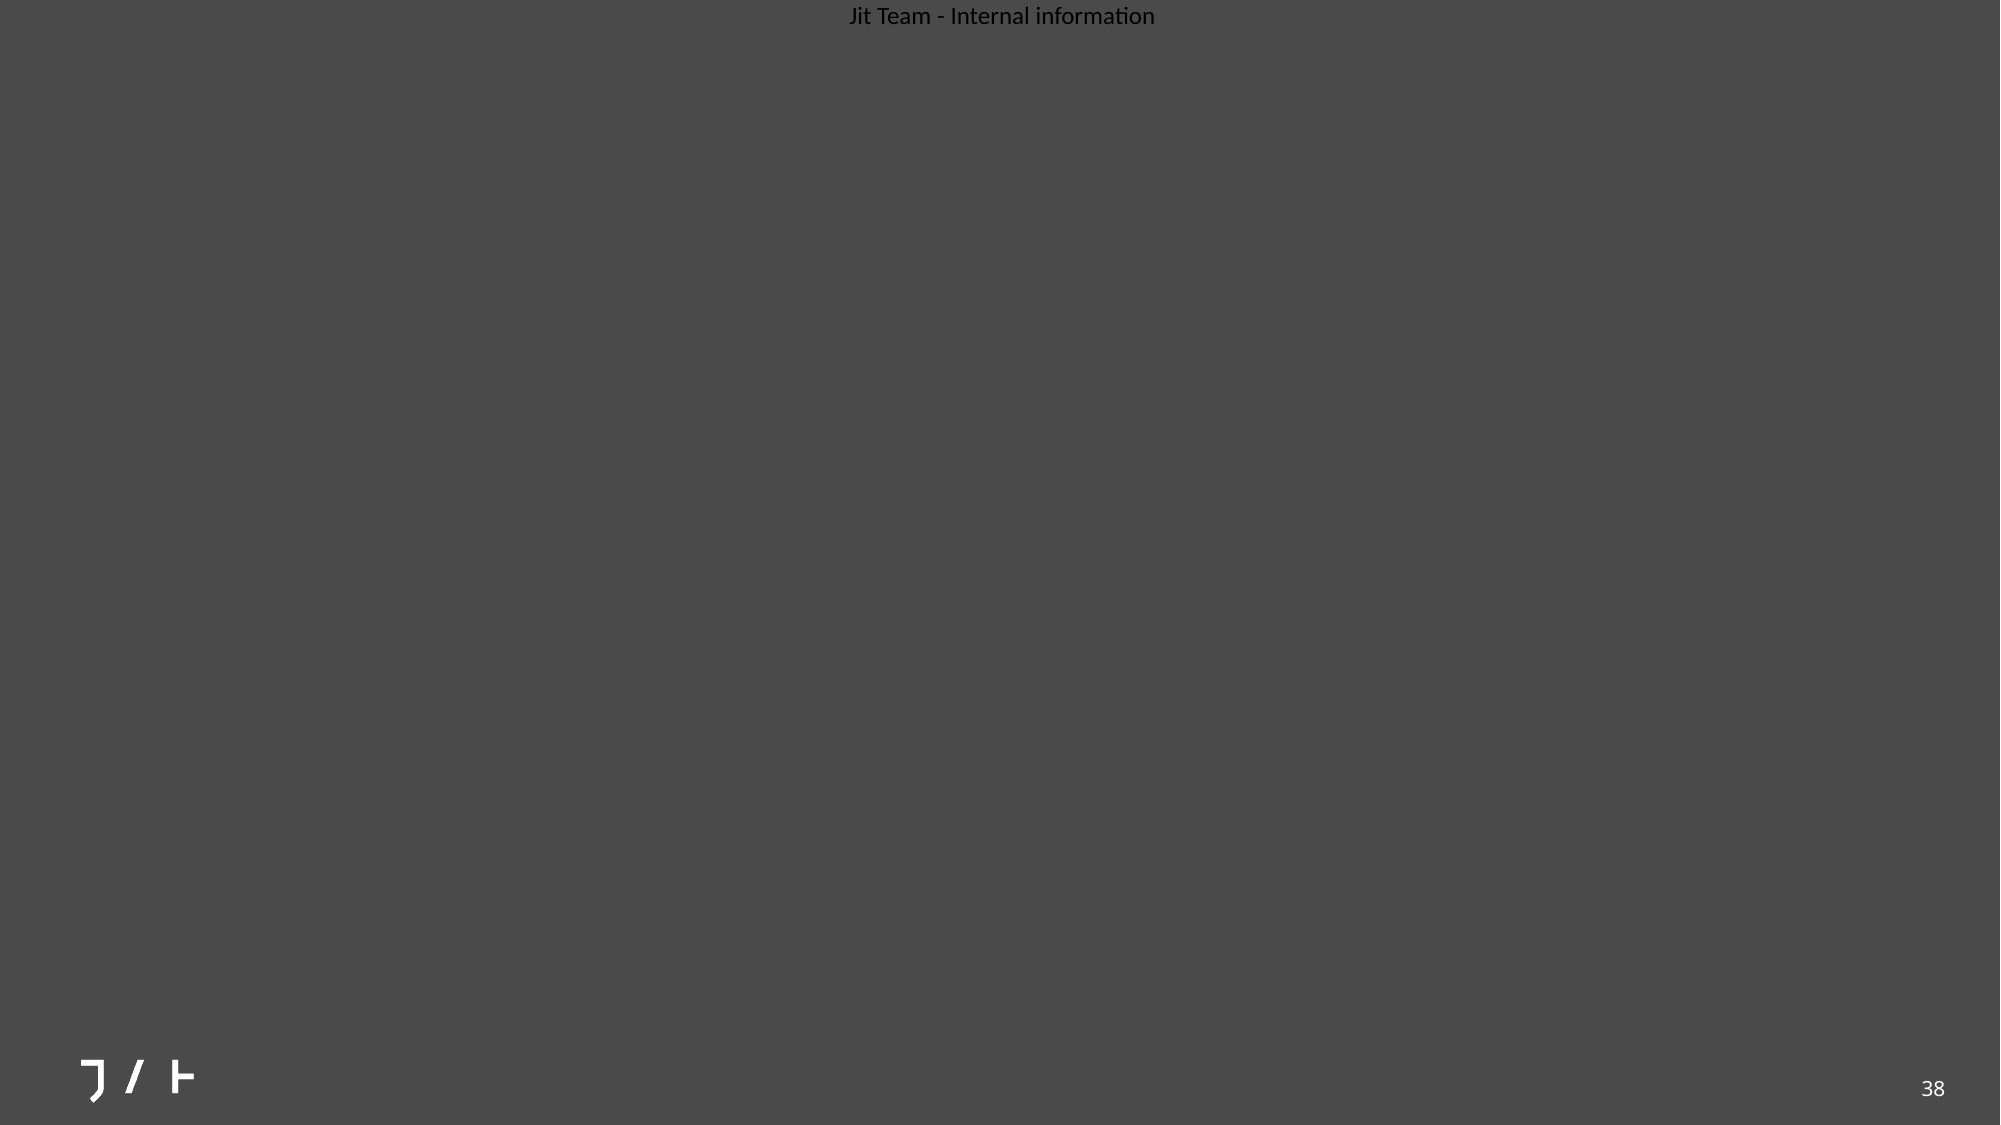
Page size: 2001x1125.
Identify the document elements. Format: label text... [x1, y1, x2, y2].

slide_number 38 [1903, 1070, 1963, 1110]
picture [66, 1041, 205, 1115]
